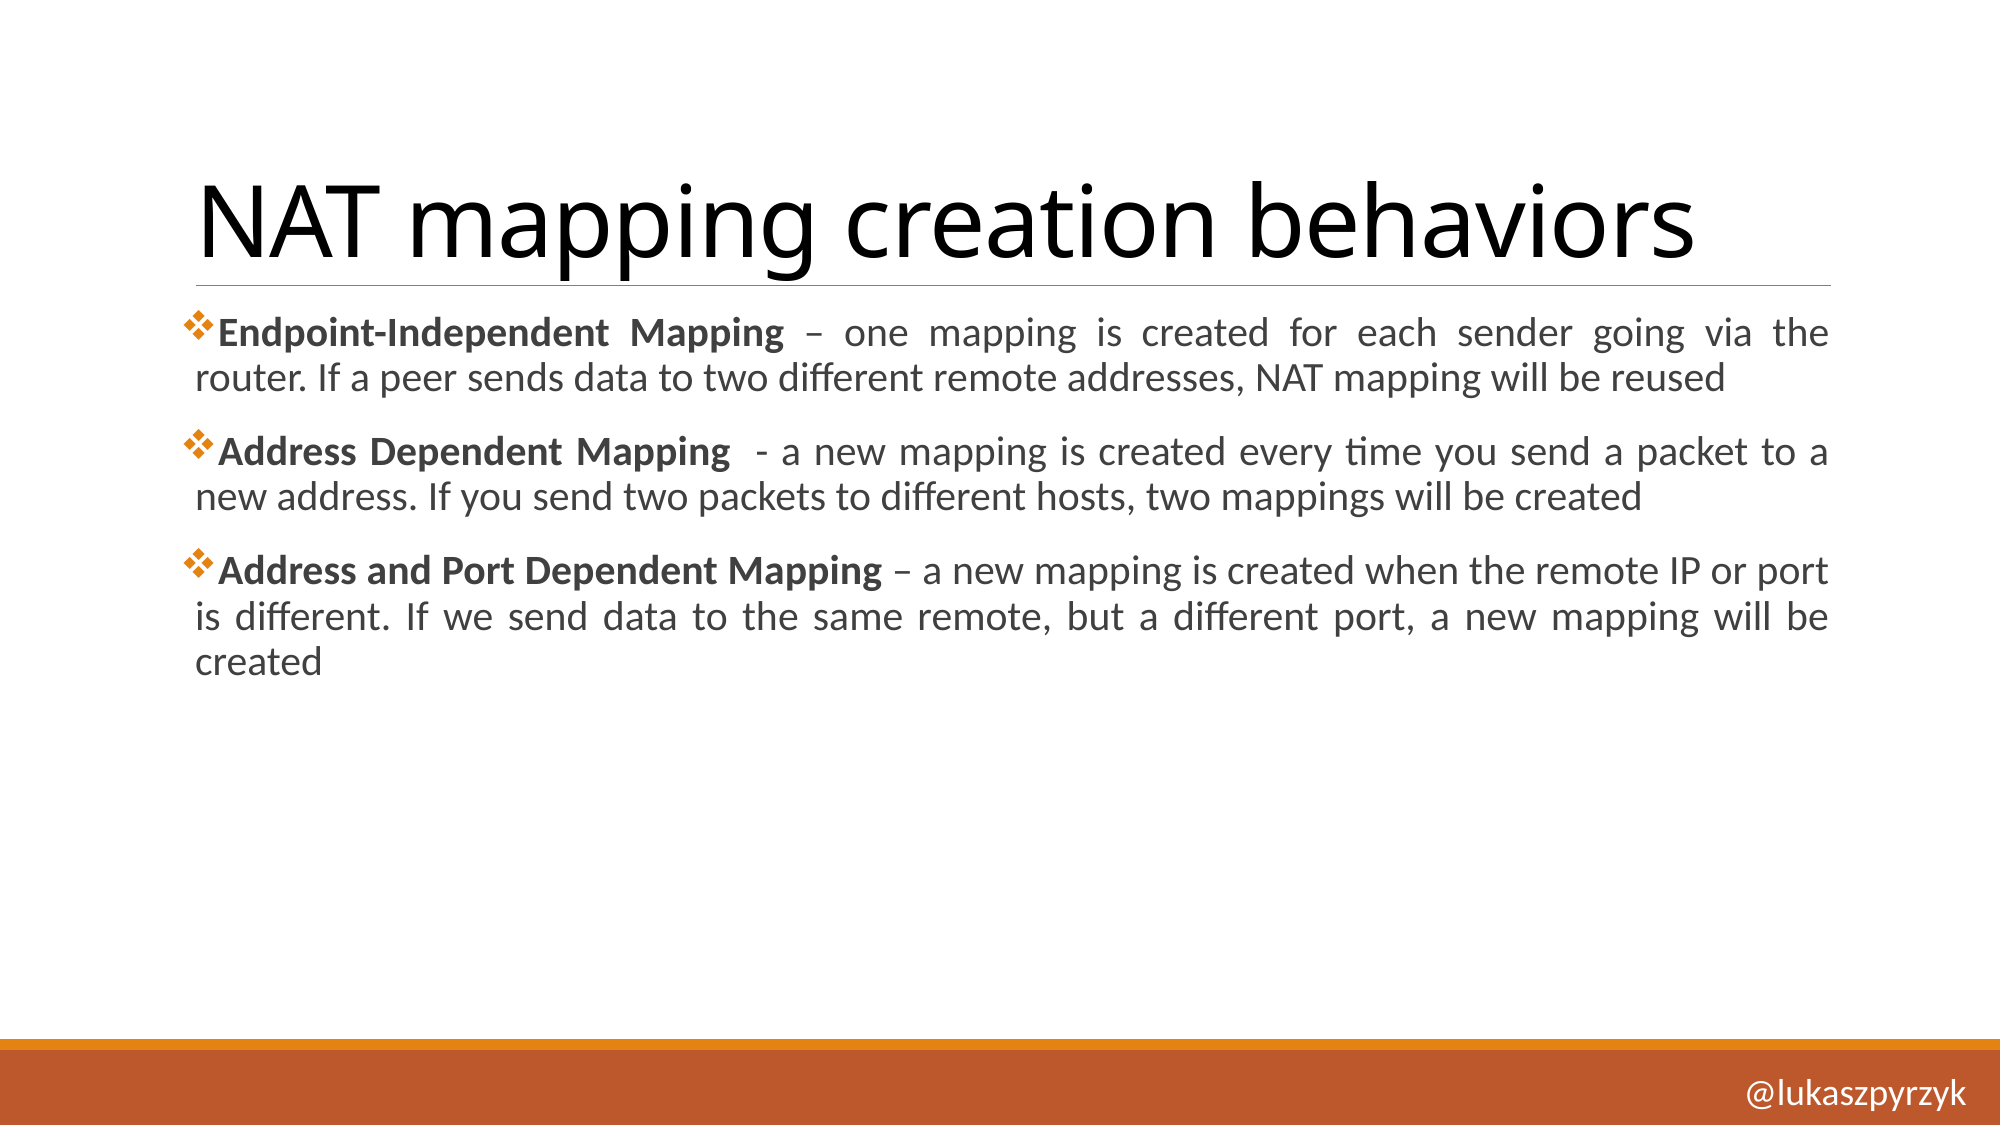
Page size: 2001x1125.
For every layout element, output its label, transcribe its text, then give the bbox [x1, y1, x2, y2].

text_box [865, 302, 1394, 961]
list Endpoint-Independent Mapping – one mapping is created for each sender going via the router. If a peer sends data to two different remote addresses, NAT mapping will be reused Address Dependent Mapping - a new mapping is created every time you send a packet to a new address. If you send two packets to different hosts, two mappings will be created Address and Port Dependent Mapping – a new mapping is created when the remote IP or port is different. If we send data to the same remote, but a different port, a new mapping will be created [1394, 302, 1830, 961]
title NAT mapping creation behaviors [180, 47, 1830, 285]
list Endpoint-Independent Mapping – one mapping is created for each sender going via the router. If a peer sends data to two different remote addresses, NAT mapping will be reused Address Dependent Mapping - a new mapping is created every time you send a packet to a new address. If you send two packets to different hosts, two mappings will be created Address and Port Dependent Mapping – a new mapping is created when the remote IP or port is different. If we send data to the same remote, but a different port, a new mapping will be created [180, 302, 865, 961]
text_box @lukaszpyrzyk [1728, 1060, 1982, 1121]
